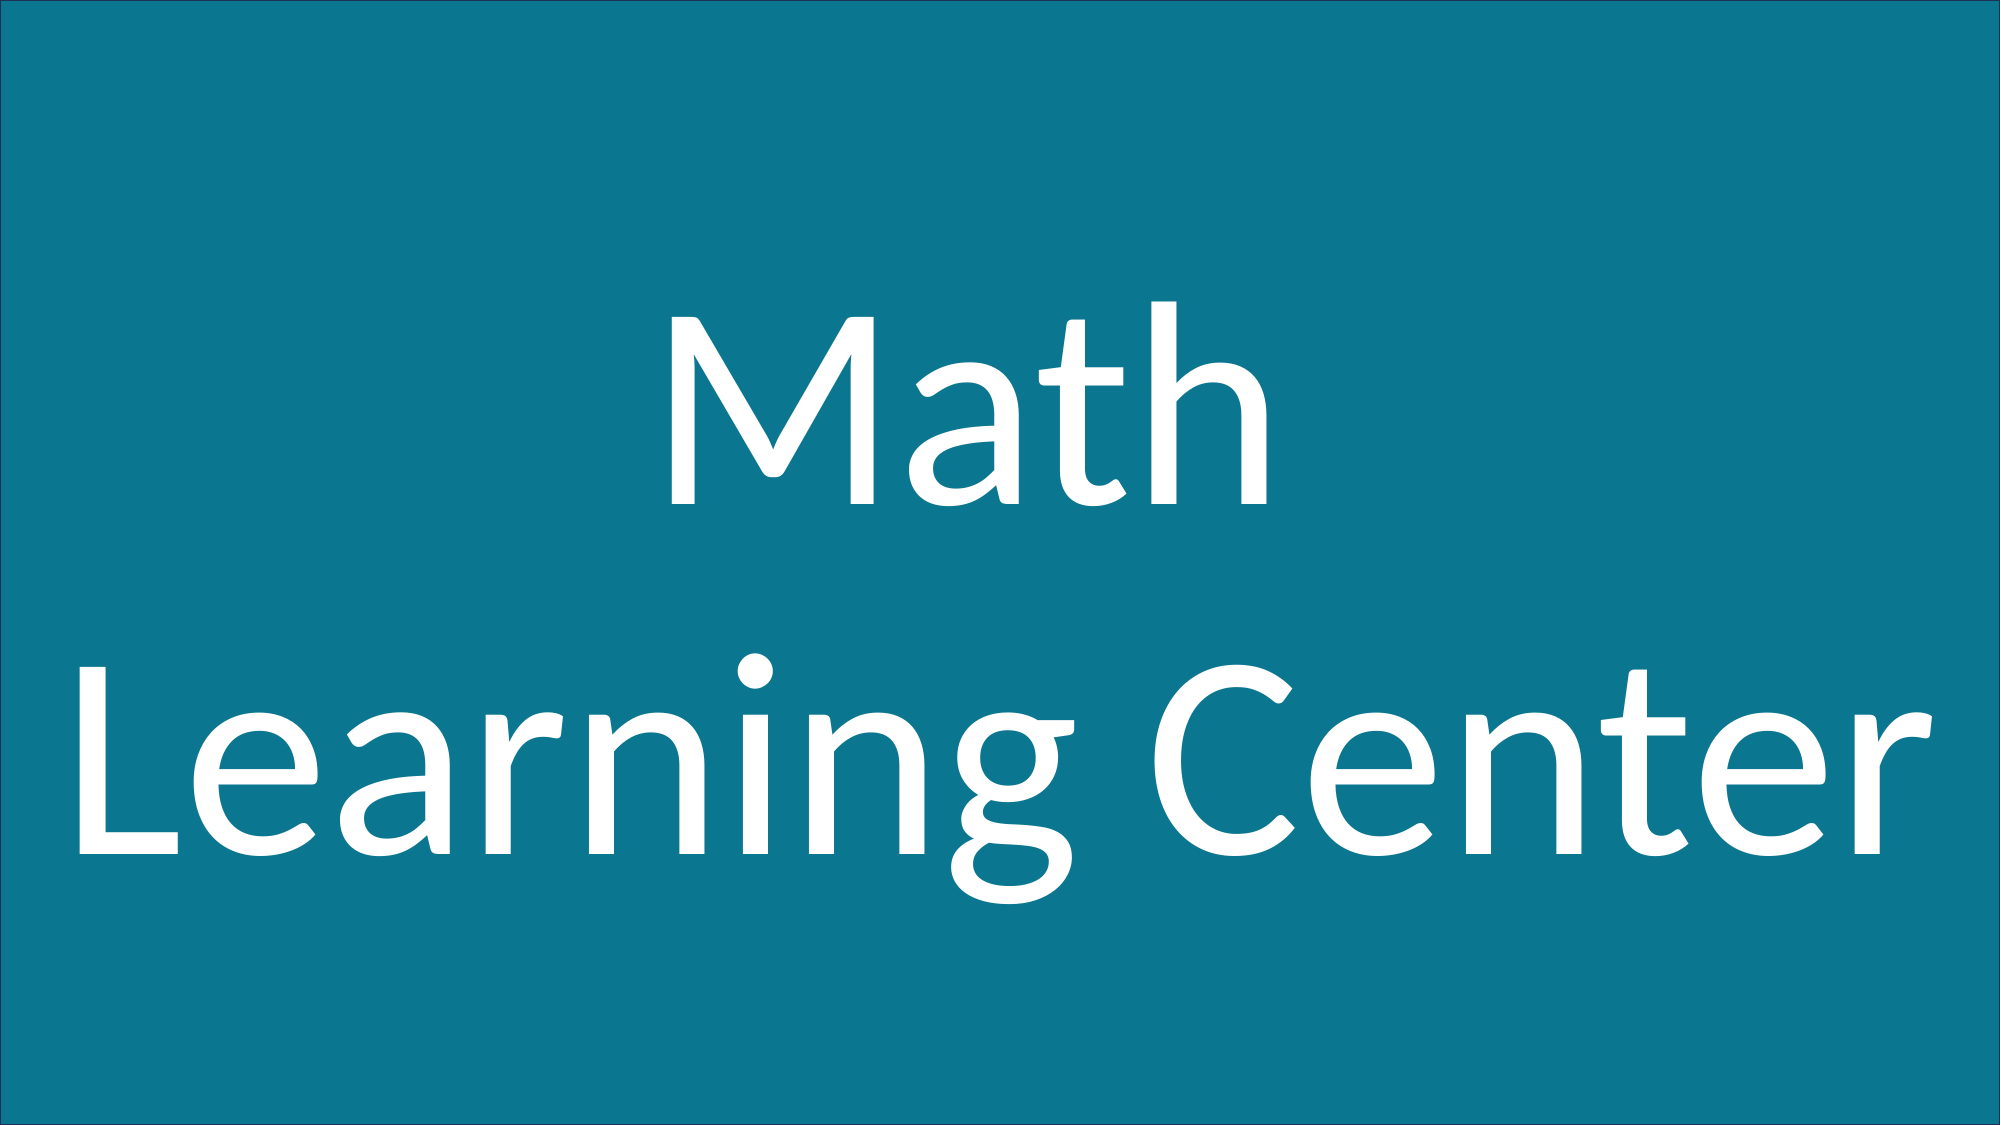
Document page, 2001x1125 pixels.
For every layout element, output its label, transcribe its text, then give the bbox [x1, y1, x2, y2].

text_box Math Learning Center [0, 0, 2000, 1125]
